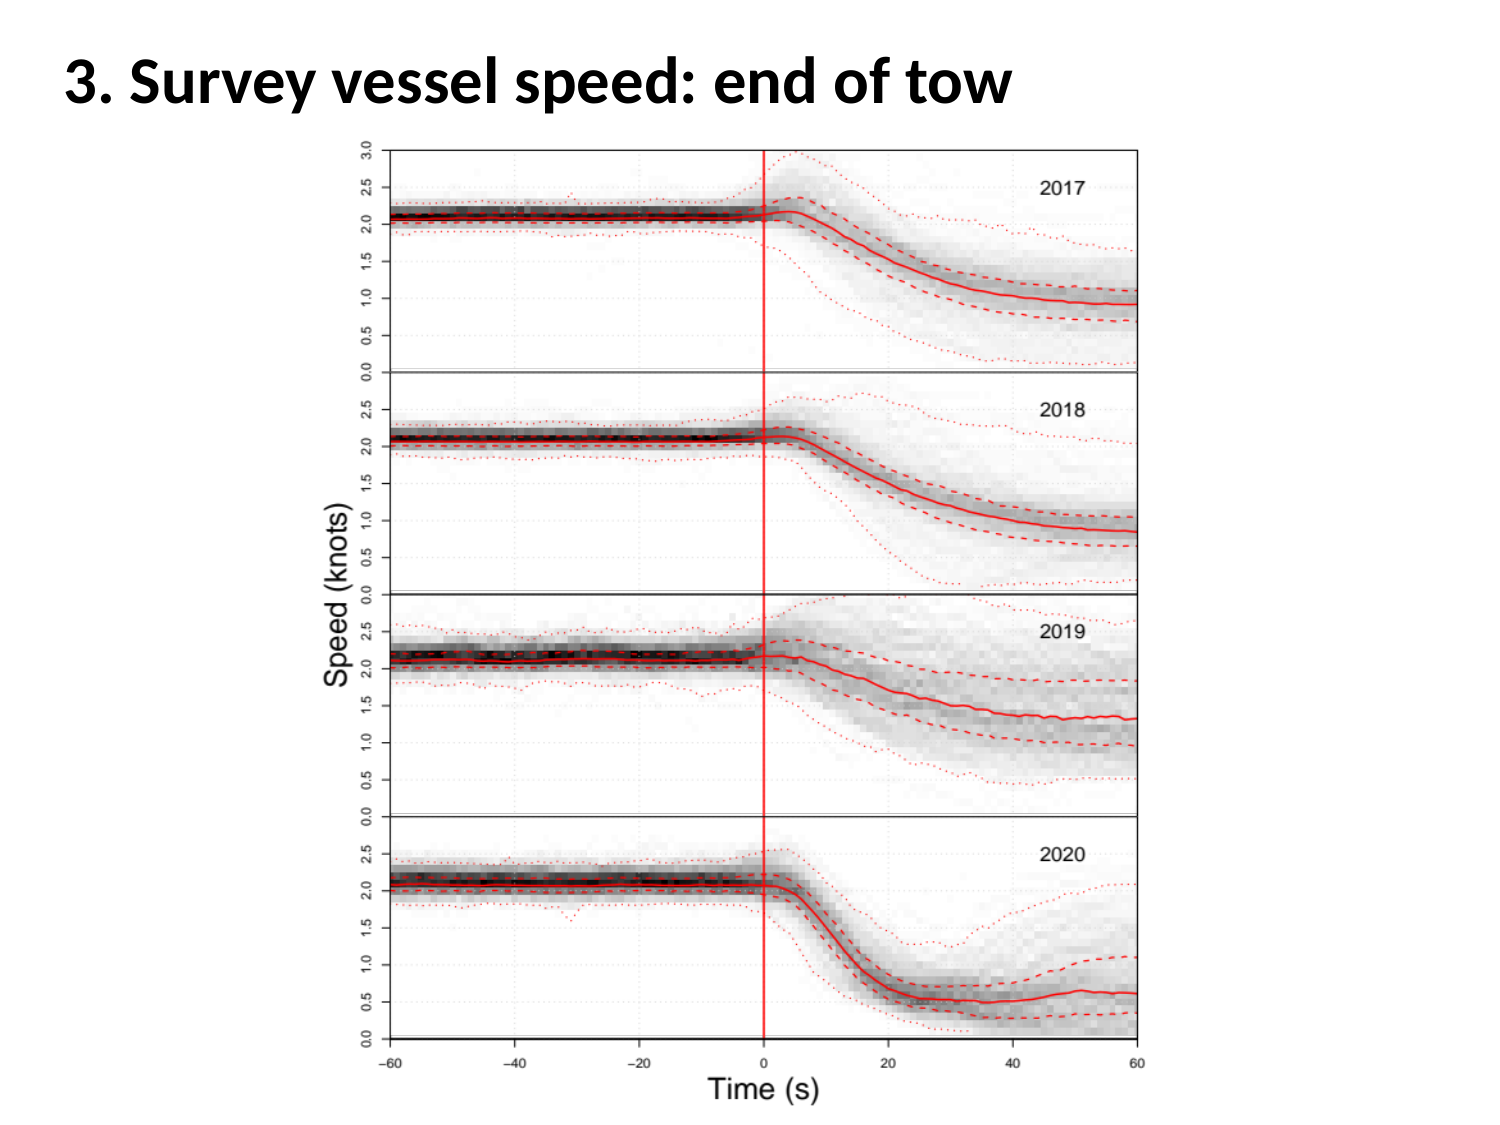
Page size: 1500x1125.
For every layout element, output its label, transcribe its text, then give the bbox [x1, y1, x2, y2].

picture [240, 106, 1285, 1125]
title 3. Survey vessel speed: end of tow [48, 29, 1399, 124]
